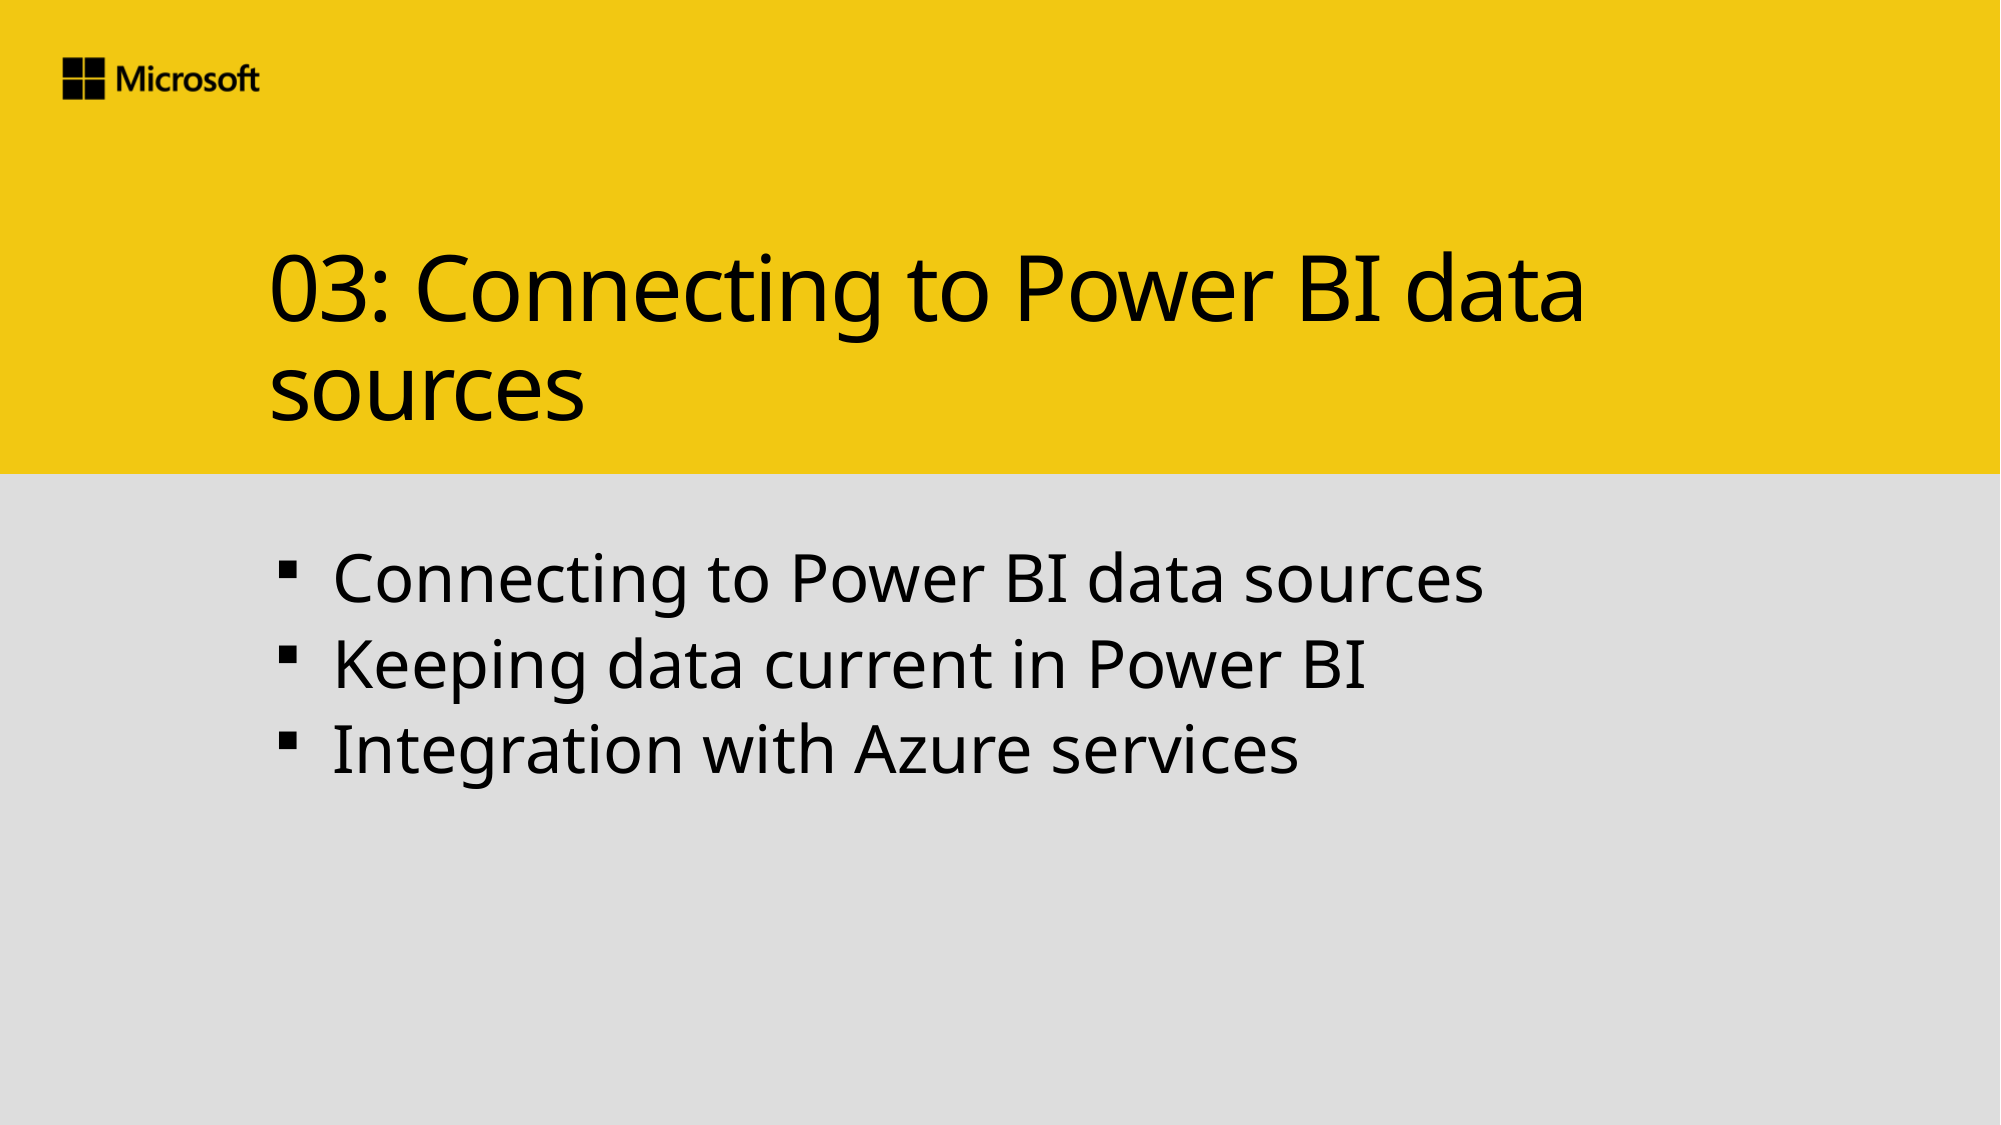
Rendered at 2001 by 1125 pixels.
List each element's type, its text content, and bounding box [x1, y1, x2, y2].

list Connecting to Power BI data sources Keeping data current in Power BI Integration with Azure services [244, 521, 1952, 1125]
picture [35, 32, 286, 124]
title 03: Connecting to Power BI data sources [244, 183, 1952, 455]
